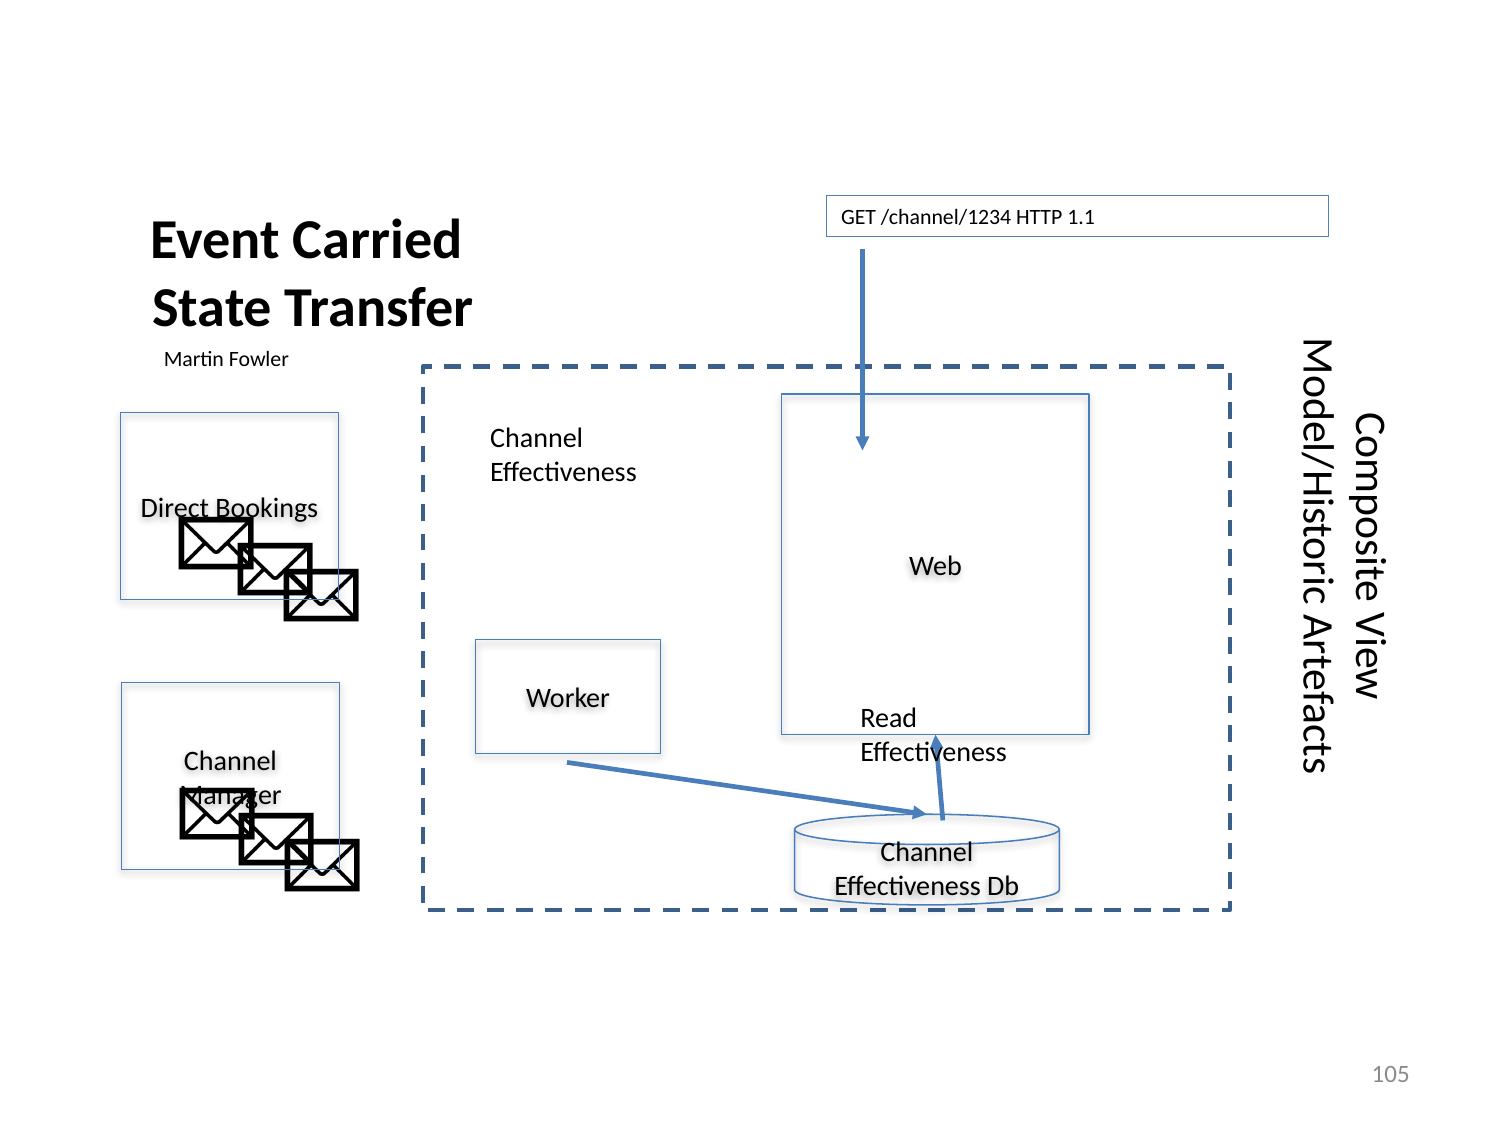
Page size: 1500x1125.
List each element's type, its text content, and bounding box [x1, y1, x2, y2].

text_box Direct Bookings [120, 412, 339, 600]
picture [171, 498, 366, 640]
text_box Martin Fowler [106, 337, 304, 379]
text_box Channel Manager [121, 682, 340, 870]
text_box [421, 364, 858, 912]
text_box Web [781, 393, 1090, 735]
text_box Channel Effectiveness Db [793, 813, 1061, 906]
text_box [566, 762, 928, 845]
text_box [935, 734, 944, 821]
text_box Channel Effectiveness [475, 412, 719, 495]
text_box [866, 364, 1232, 912]
slide_number 105 [1074, 1042, 1425, 1103]
text_box Event Carried State Transfer [106, 195, 520, 346]
text_box Composite View Model/Historic Artefacts [1287, 283, 1408, 829]
text_box Read Effectiveness [845, 692, 1060, 775]
text_box GET /channel/1234 HTTP 1.1 [826, 195, 1329, 237]
picture [172, 768, 367, 911]
text_box Worker [475, 639, 661, 754]
